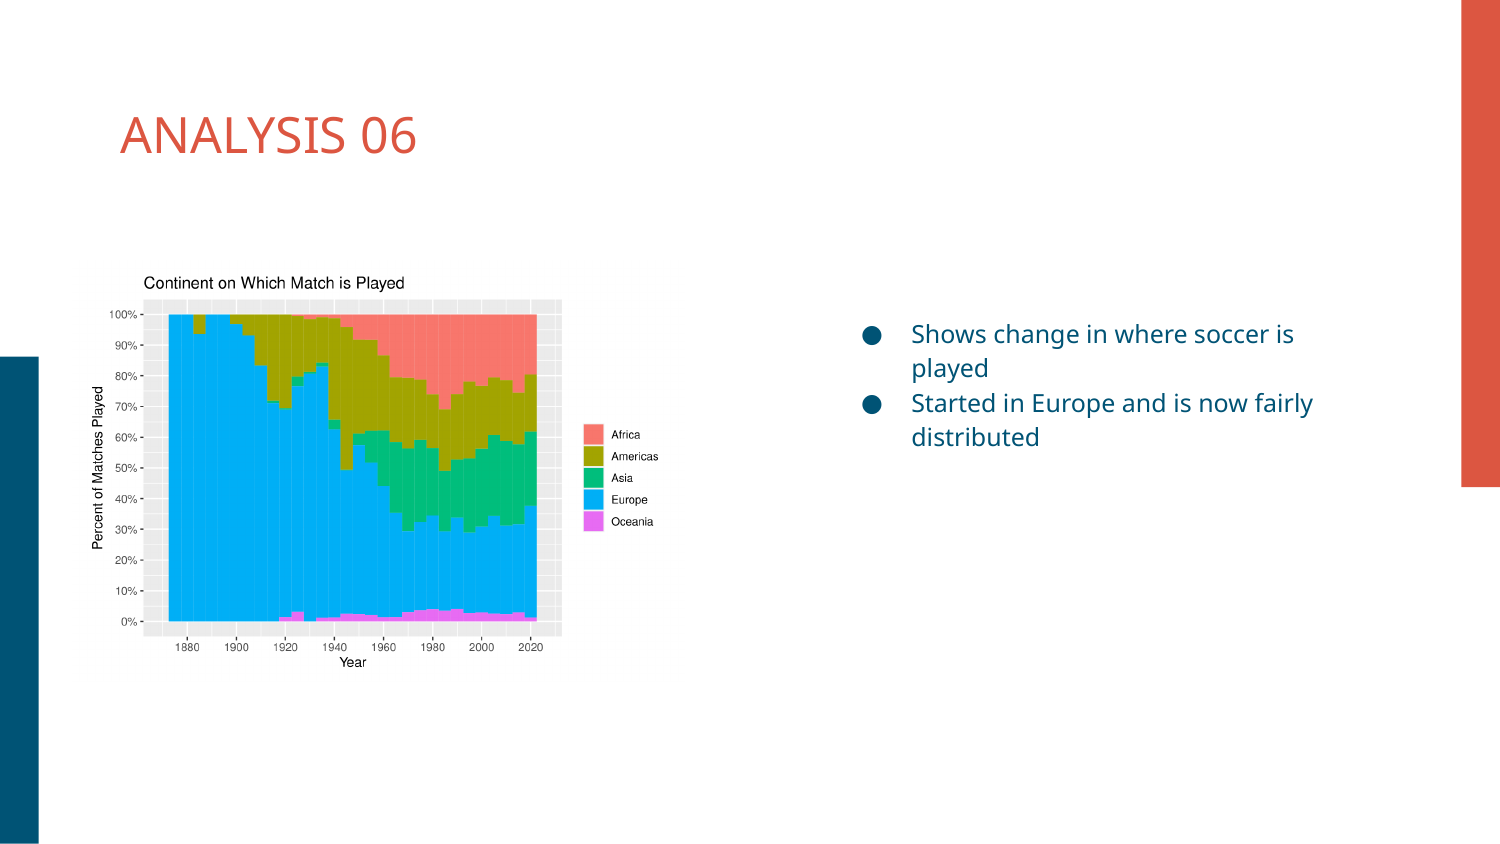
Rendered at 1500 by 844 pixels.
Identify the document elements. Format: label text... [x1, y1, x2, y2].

title ANALYSIS 06 [105, 101, 1429, 166]
picture [71, 260, 685, 682]
list Shows change in where soccer is played Started in Europe and is now fairly distributed [821, 298, 1356, 709]
